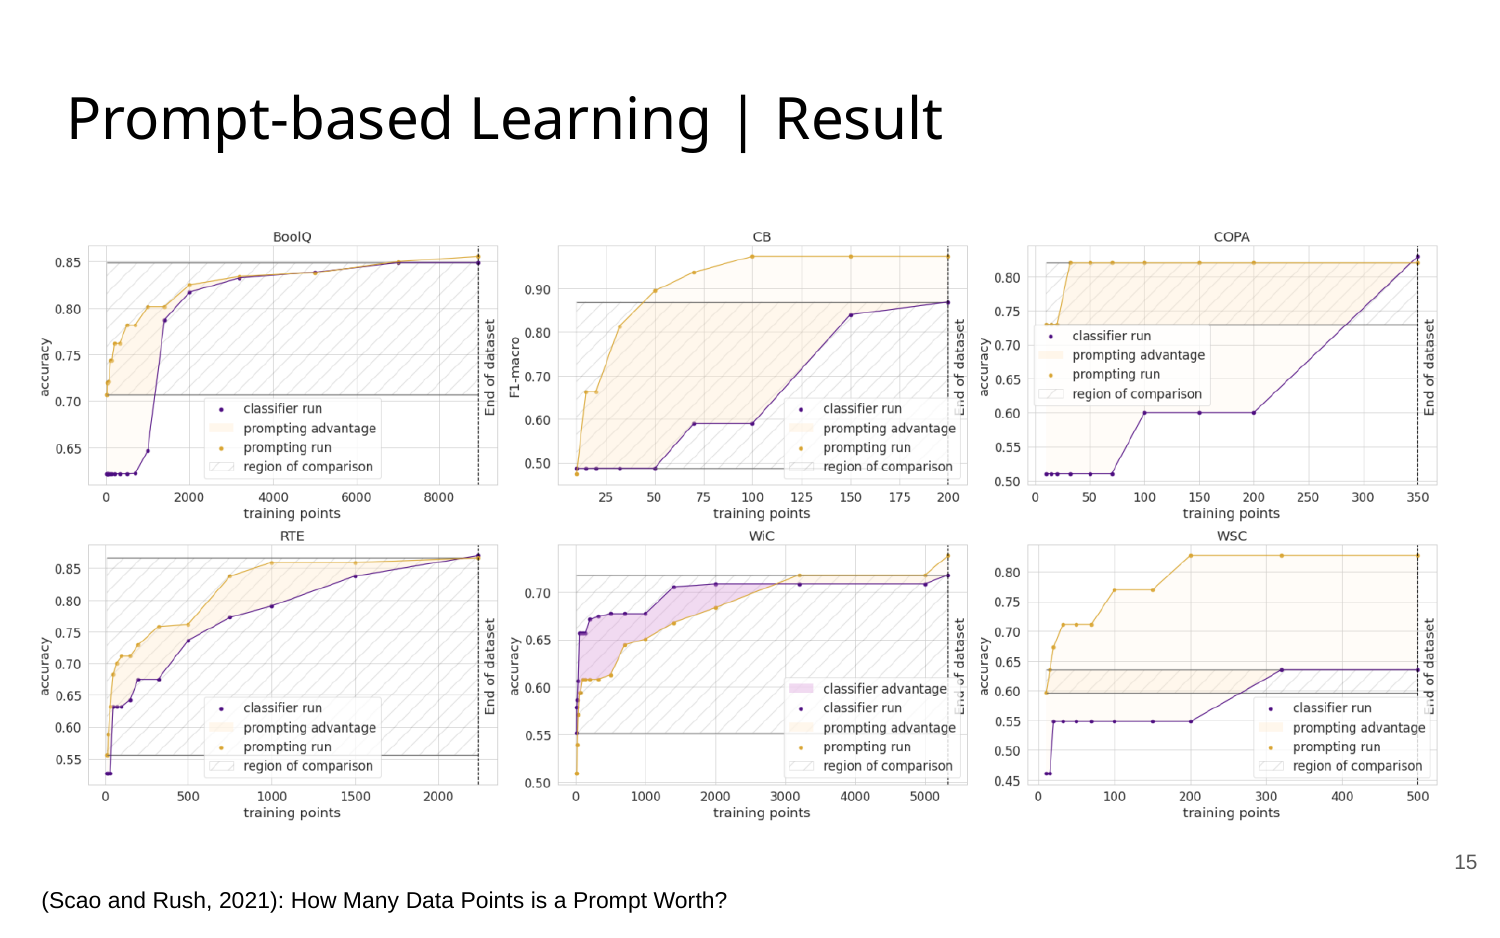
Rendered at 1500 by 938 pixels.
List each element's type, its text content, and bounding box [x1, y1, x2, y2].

text_box (Scao and Rush, 2021): How Many Data Points is a Prompt Worth? [26, 871, 1379, 927]
title Prompt-based Learning | Result [51, 66, 1449, 192]
picture [18, 193, 1482, 839]
slide_number ‹#› [1402, 824, 1493, 897]
